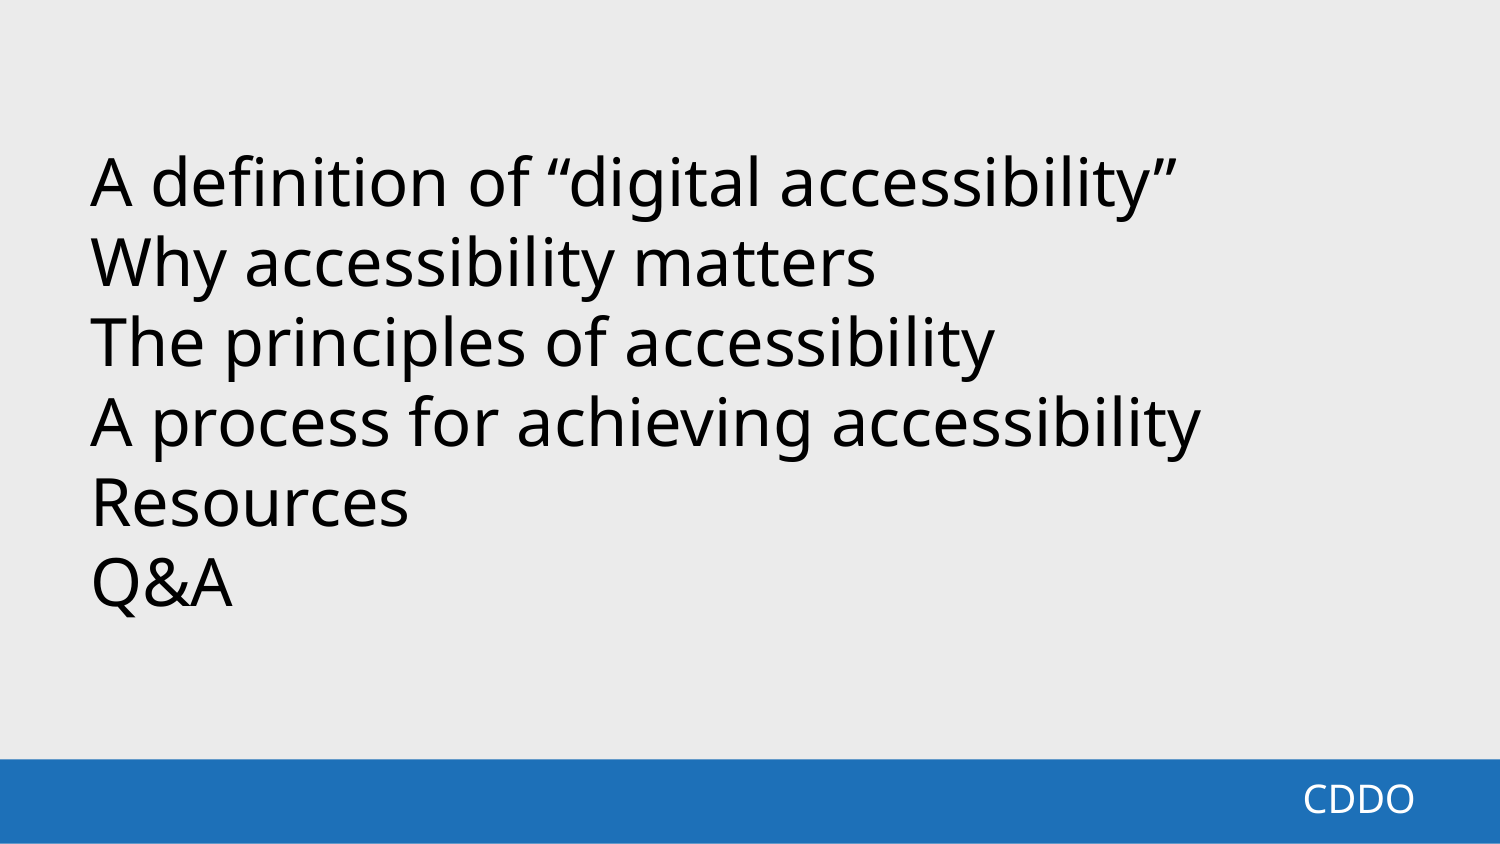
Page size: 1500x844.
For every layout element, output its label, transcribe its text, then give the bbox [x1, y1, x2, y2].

text_box A definition of “digital accessibility” Why accessibility matters The principles of accessibility A process for achieving accessibility Resources Q&A [87, 0, 1416, 760]
